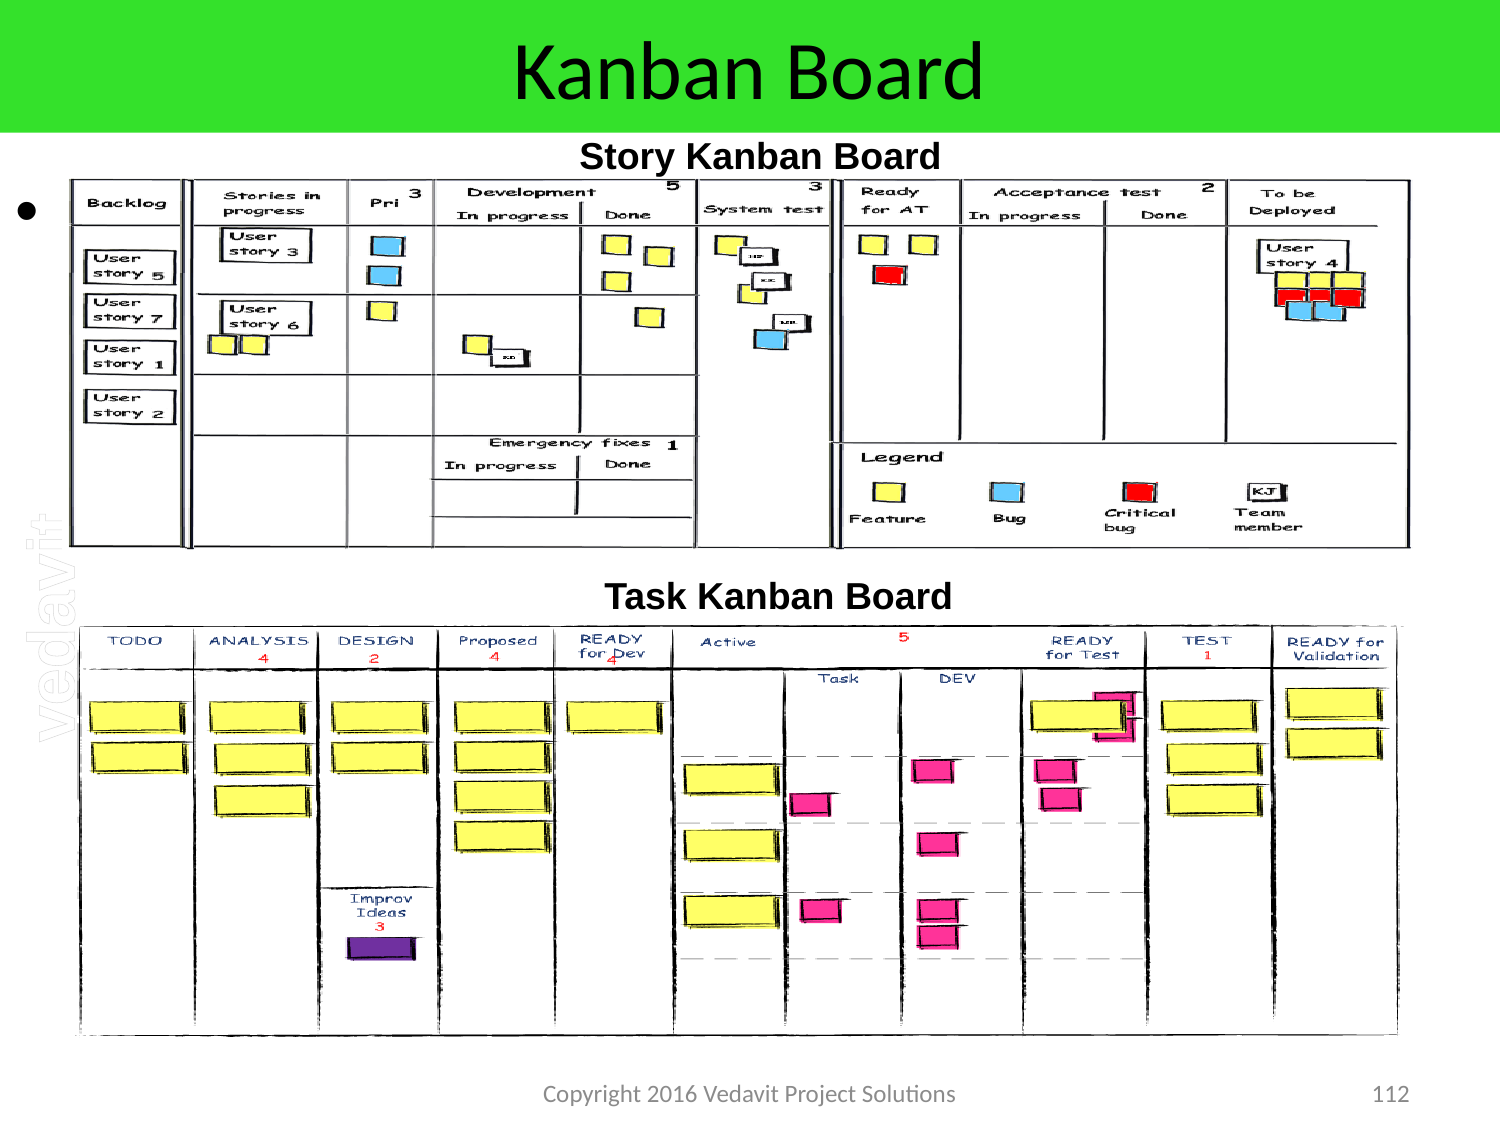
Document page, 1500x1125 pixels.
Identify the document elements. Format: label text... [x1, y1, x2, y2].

title Kanban Board [0, 0, 1500, 133]
text_box Story Kanban Board [564, 124, 957, 173]
slide_number 112 [1074, 1062, 1425, 1123]
picture [74, 622, 1413, 1038]
picture [62, 174, 1418, 551]
text_box Task Kanban Board [589, 564, 969, 621]
list Tools & Techniques / Planning, Monitoring & Adapting/ Agile Project Tracking [0, 162, 1350, 1000]
footer Copyright 2016 Vedavit Project Solutions [512, 1062, 988, 1123]
